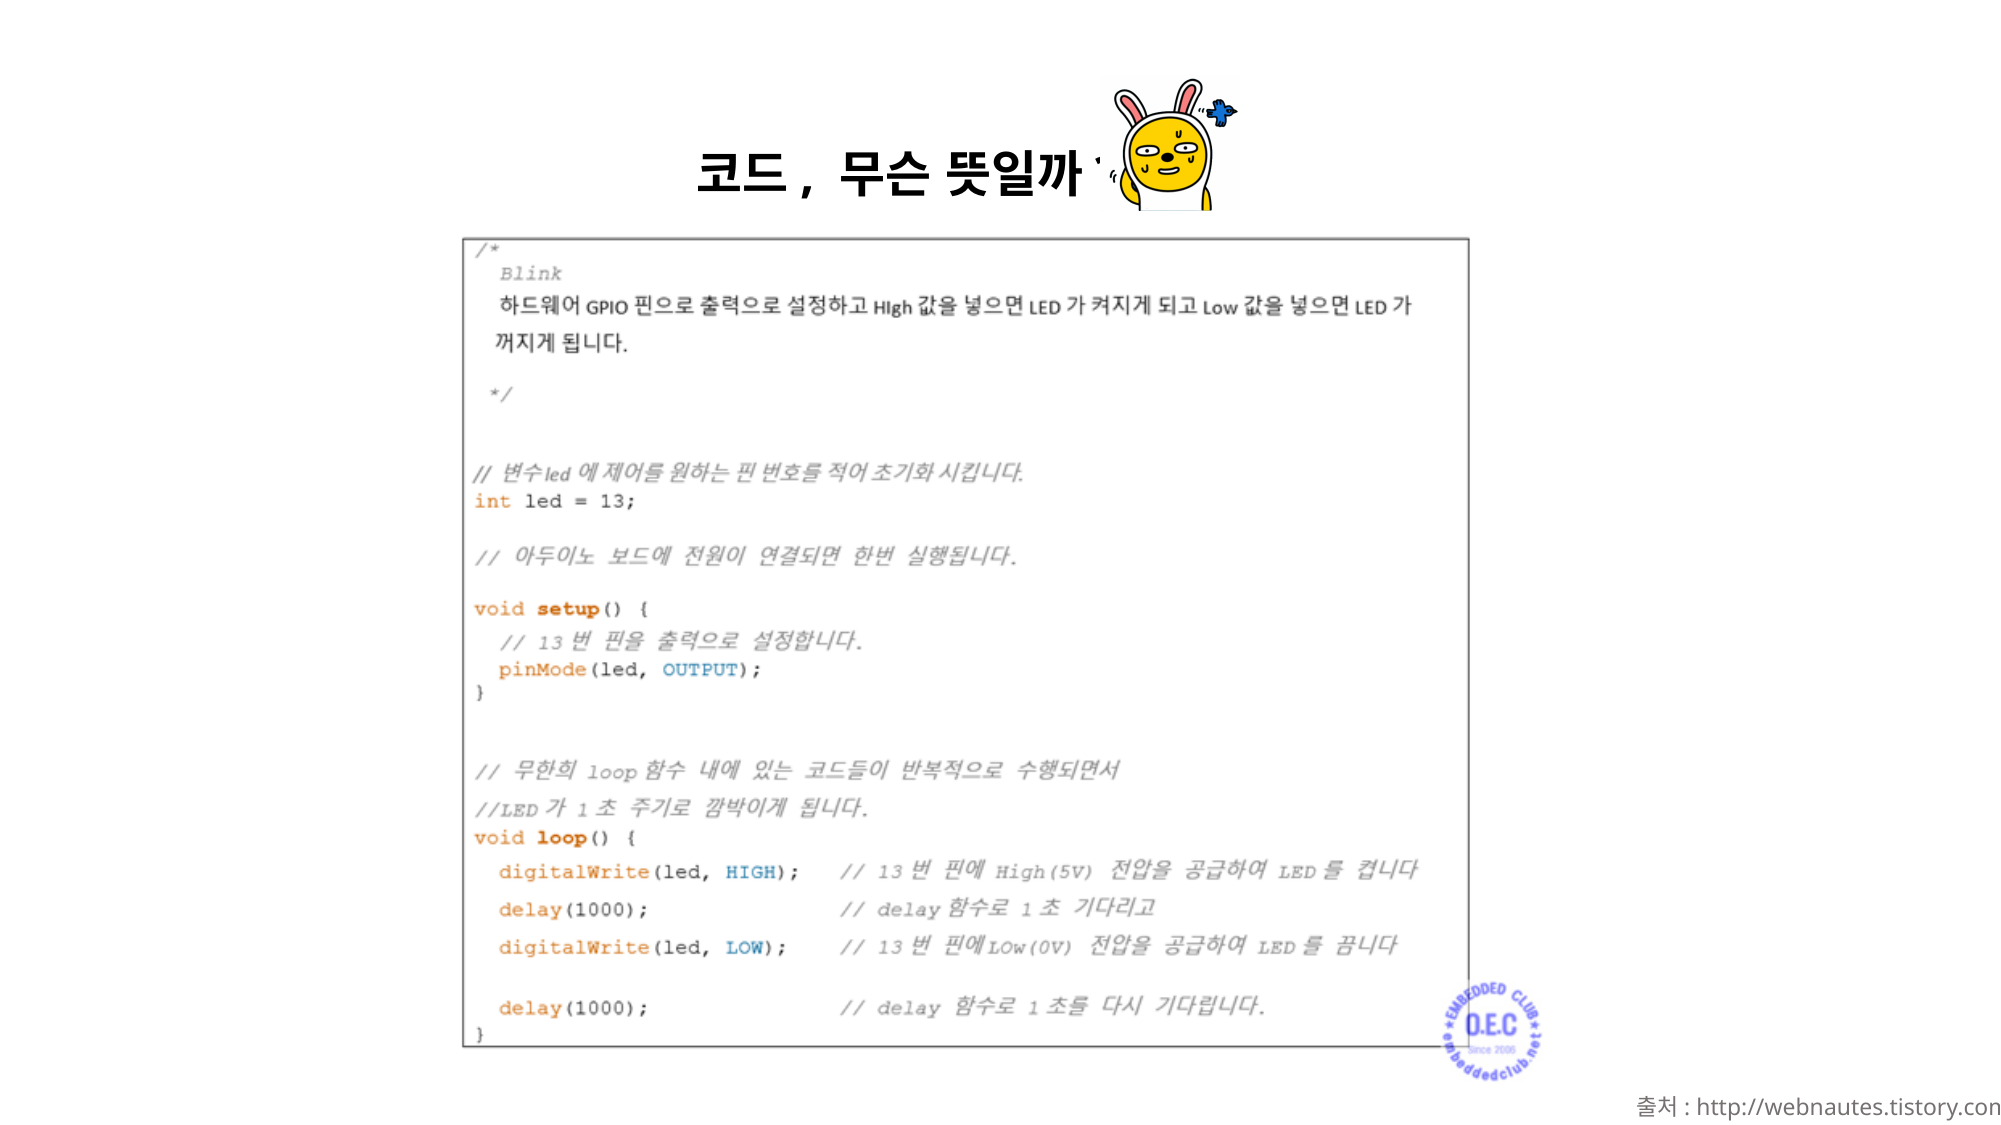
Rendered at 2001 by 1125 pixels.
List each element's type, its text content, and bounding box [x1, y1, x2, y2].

text_box 출처: http://webnautes.tistory.com [1621, 1085, 2000, 1125]
picture [448, 75, 1545, 1083]
text_box 코드, 무슨 뜻일까? [681, 135, 1100, 210]
